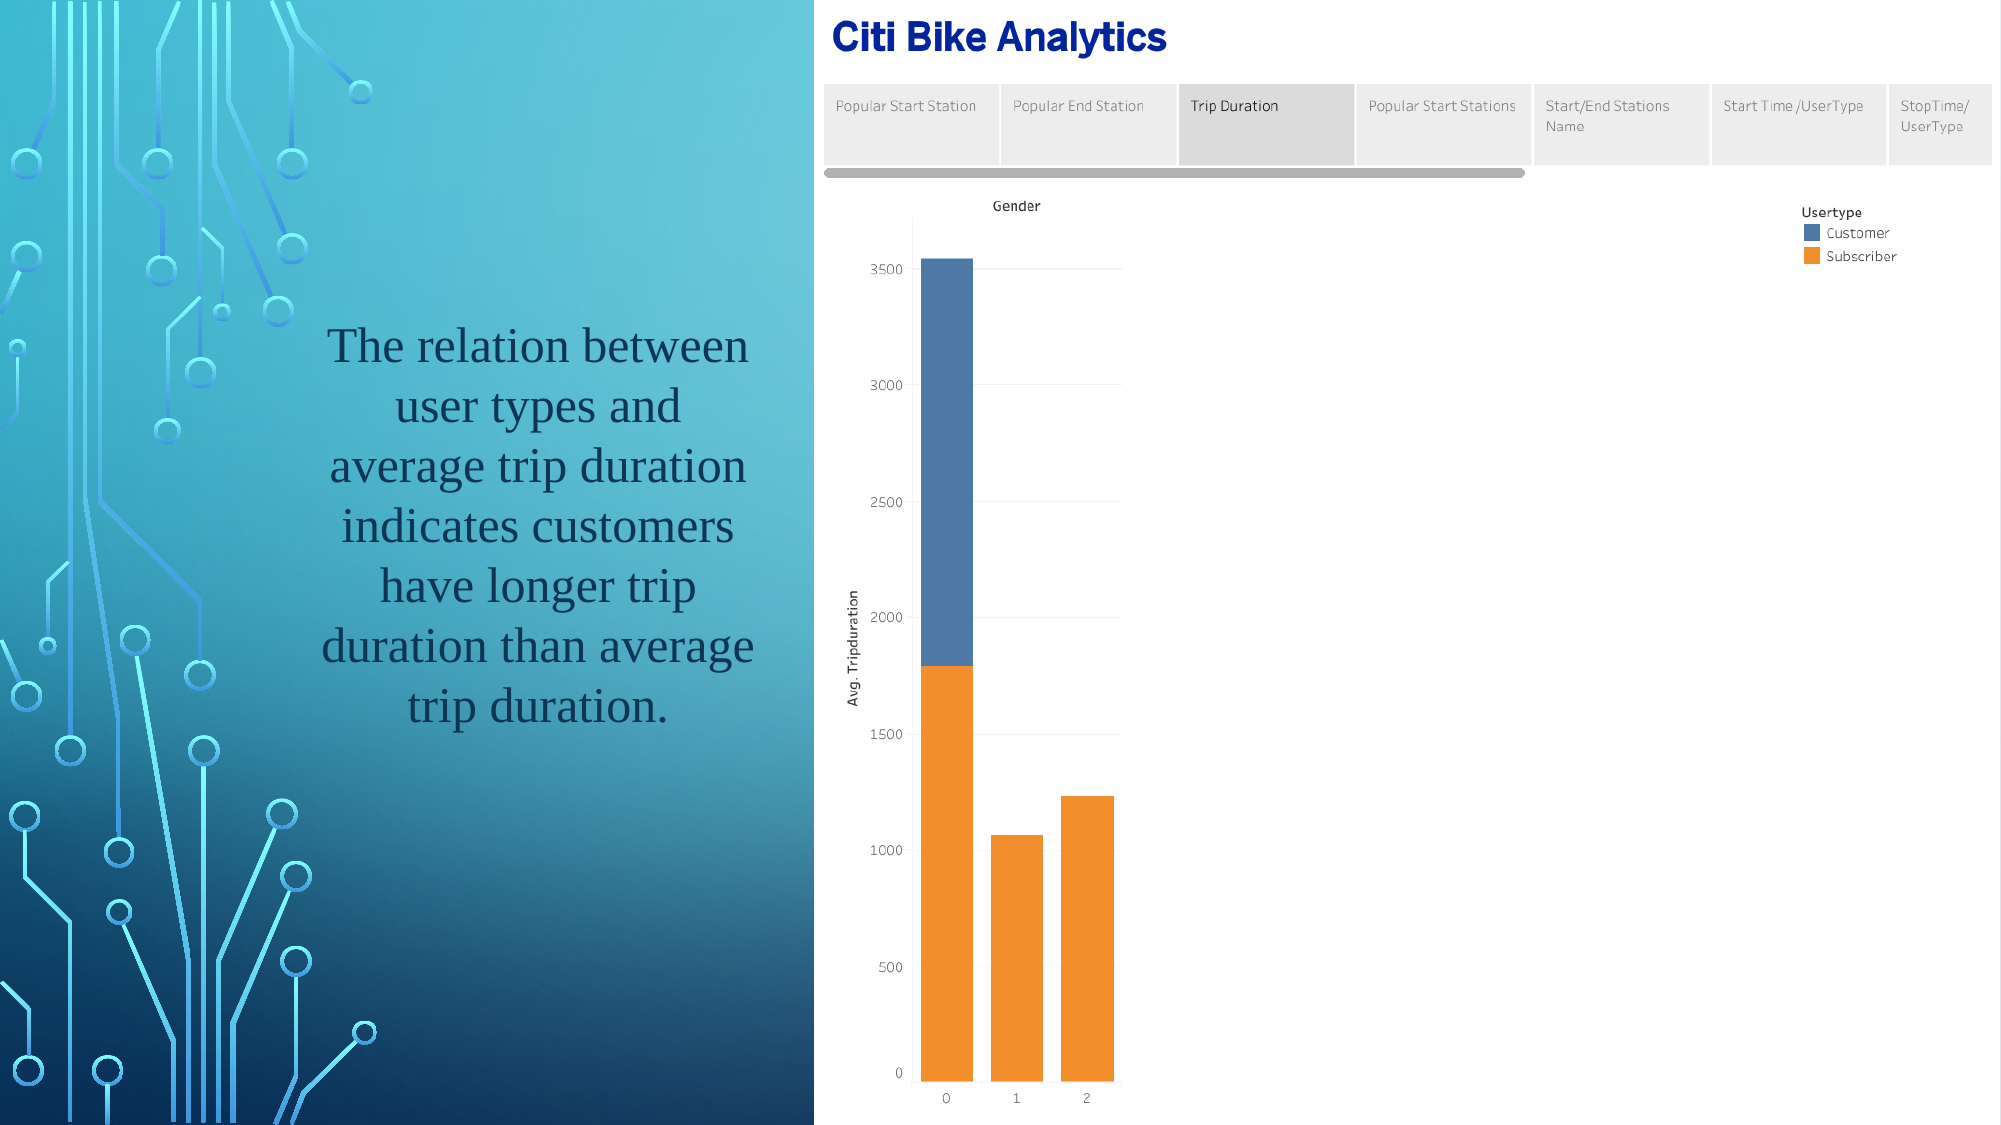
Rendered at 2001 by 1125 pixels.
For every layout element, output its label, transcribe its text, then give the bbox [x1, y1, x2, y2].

text_box The relation between user types and average trip duration indicates customers have longer trip duration than average trip duration. [298, 304, 779, 740]
picture [813, 0, 2000, 1125]
